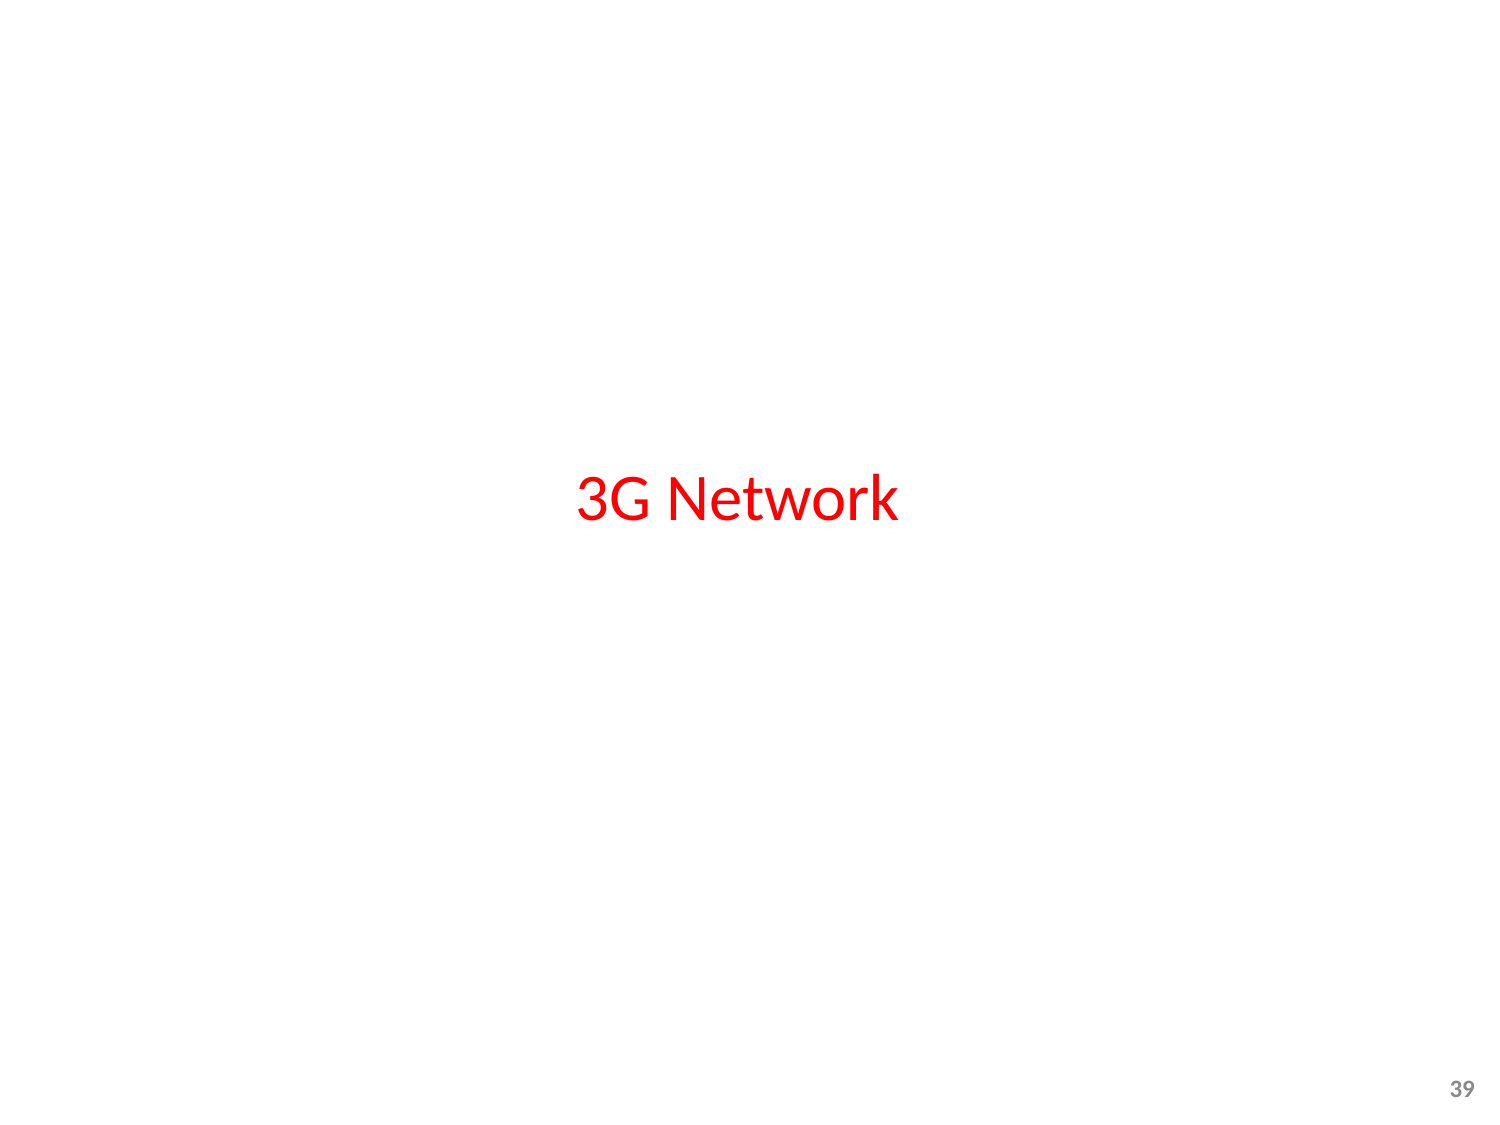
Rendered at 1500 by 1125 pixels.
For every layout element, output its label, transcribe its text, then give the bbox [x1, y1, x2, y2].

title 3G Network [100, 373, 1376, 615]
